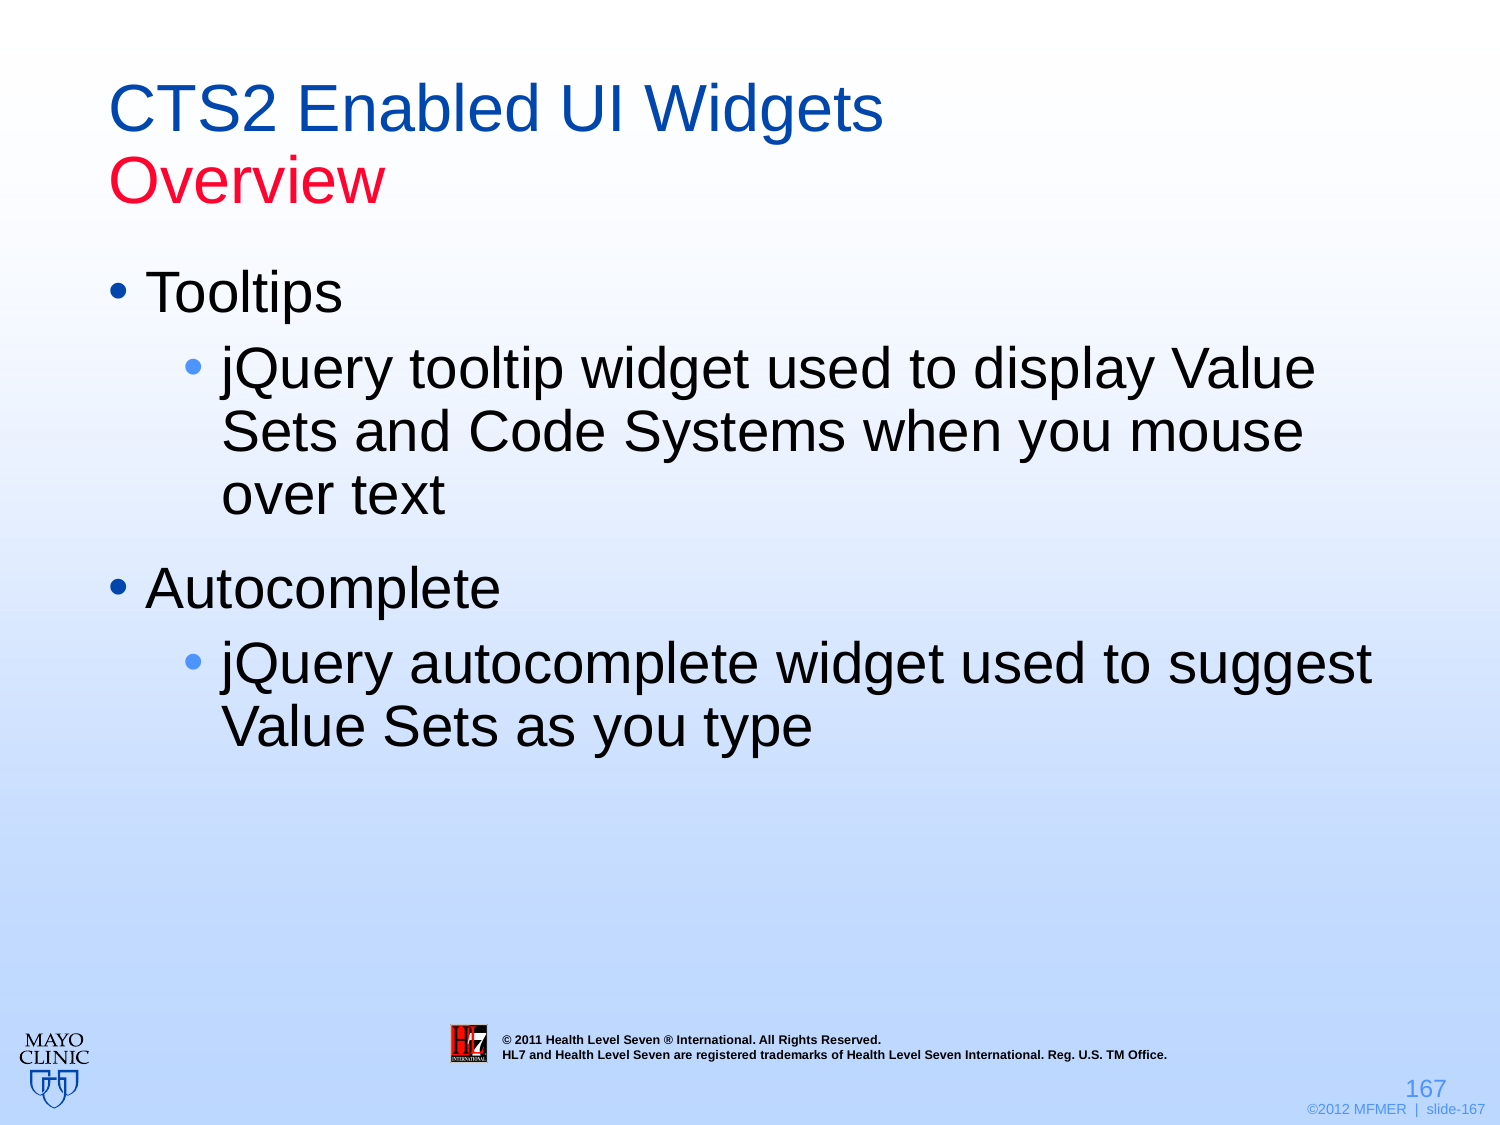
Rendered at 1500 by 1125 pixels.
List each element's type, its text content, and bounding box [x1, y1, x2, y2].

list Tooltips jQuery tooltip widget used to display Value Sets and Code Systems when you mouse over text Autocomplete jQuery autocomplete widget used to suggest Value Sets as you type [108, 224, 1392, 1013]
slide_number 167 [1149, 1074, 1463, 1100]
picture [0, 0, 1500, 1125]
title CTS2 Enabled UI Widgets Overview [108, 0, 1392, 224]
